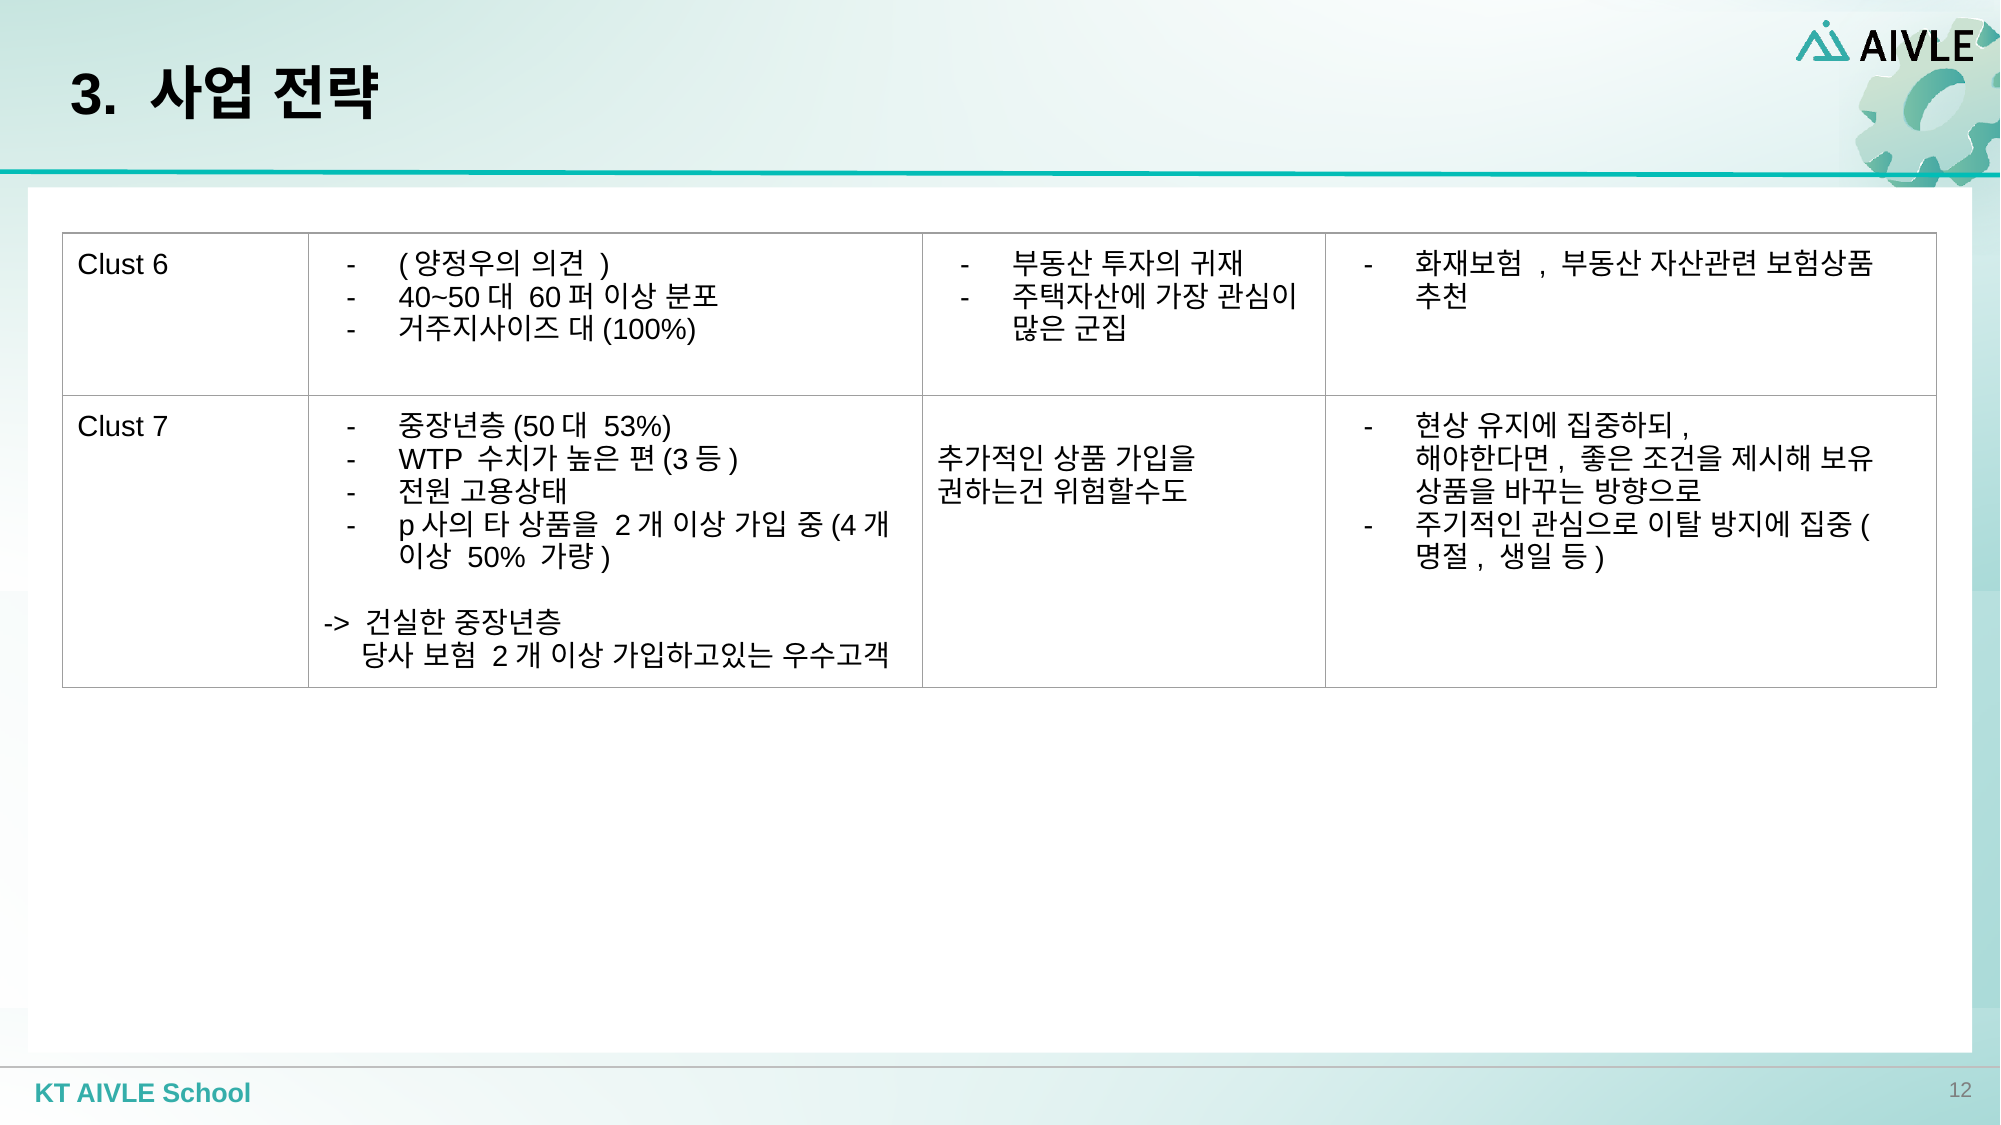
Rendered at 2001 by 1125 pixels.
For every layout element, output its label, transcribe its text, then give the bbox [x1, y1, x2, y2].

table_cell 중장년층(50대 53%) WTP 수치가 높은 편(3등) 전원 고용상태 p사의 타 상품을 2개 이상 가입 중(4개 이상 50% 가량) -> 건실한 중장년층 당사 보험 2개 이상 가입하고있는 우수고객 [309, 396, 922, 687]
table_header Clust 6 [63, 234, 308, 395]
title 3. 사업 전략 [51, 47, 1169, 151]
picture [0, 174, 2000, 1066]
table_cell 추가적인 상품 가입을 권하는건 위험할수도 [923, 396, 1325, 687]
picture [0, 1068, 2000, 1125]
picture [0, 0, 2000, 172]
table_cell 현상 유지에 집중하되, 해야한다면, 좋은 조건을 제시해 보유 상품을 바꾸는 방향으로 주기적인 관심으로 이탈 방지에 집중(명절, 생일 등) [1326, 396, 1936, 687]
table_header 화재보험 , 부동산 자산관련 보험상품 추천 [1326, 234, 1936, 395]
table_header (양정우의 의견 ) 40~50대 60퍼 이상 분포 거주지사이즈 대(100%) [309, 234, 922, 395]
table_cell Clust 7 [63, 396, 308, 687]
table_header 부동산 투자의 귀재 주택자산에 가장 관심이 많은 군집 [923, 234, 1325, 395]
